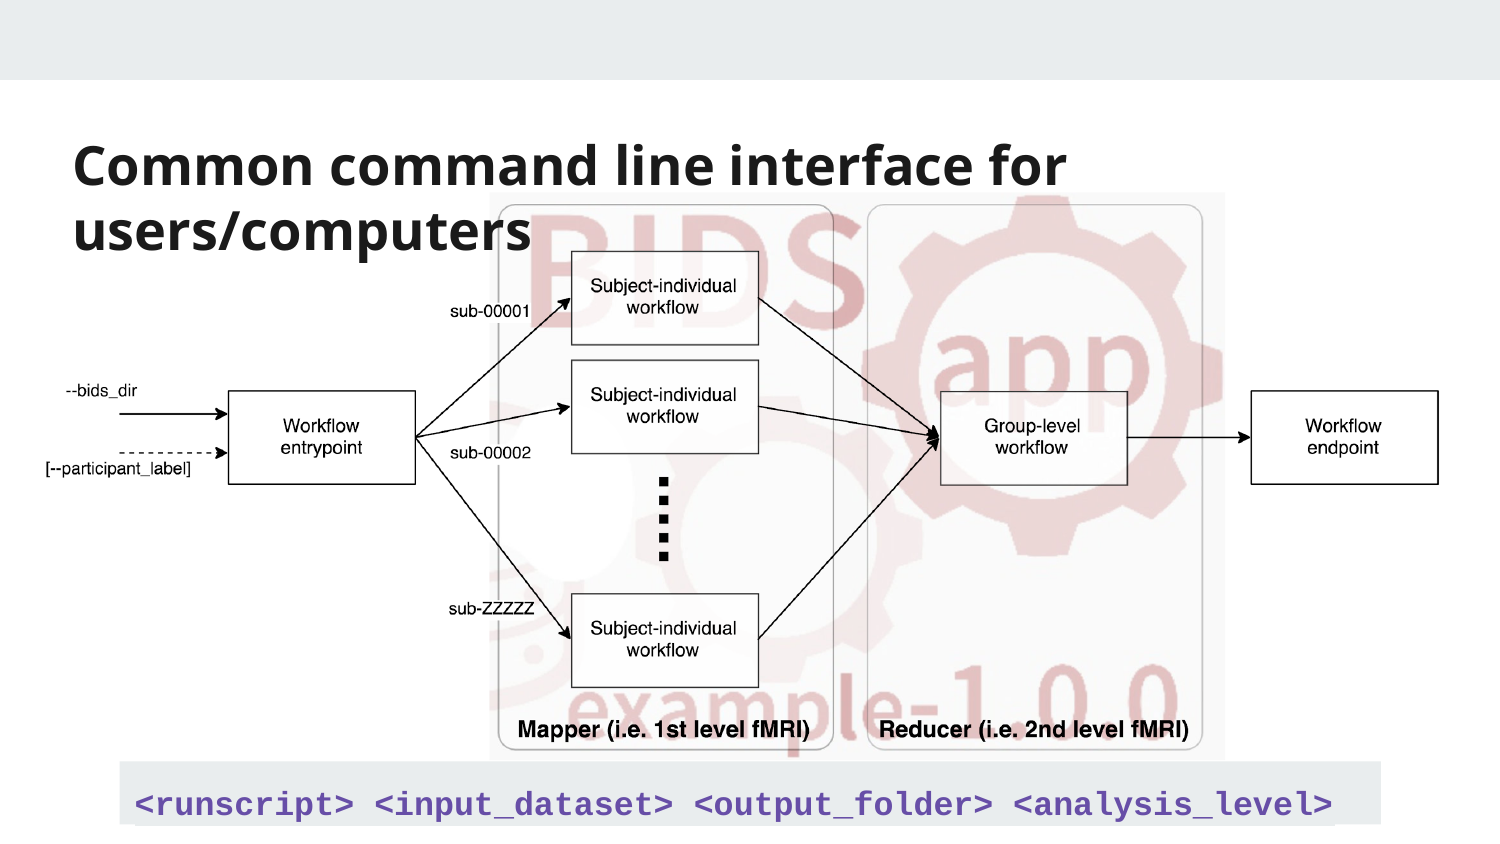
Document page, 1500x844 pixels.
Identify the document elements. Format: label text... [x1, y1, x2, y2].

picture [42, 188, 1442, 763]
list <runscript> <input_dataset> <output_folder> <analysis_level> [119, 772, 1381, 825]
title Common command line interface for users/computers [57, 116, 1319, 187]
